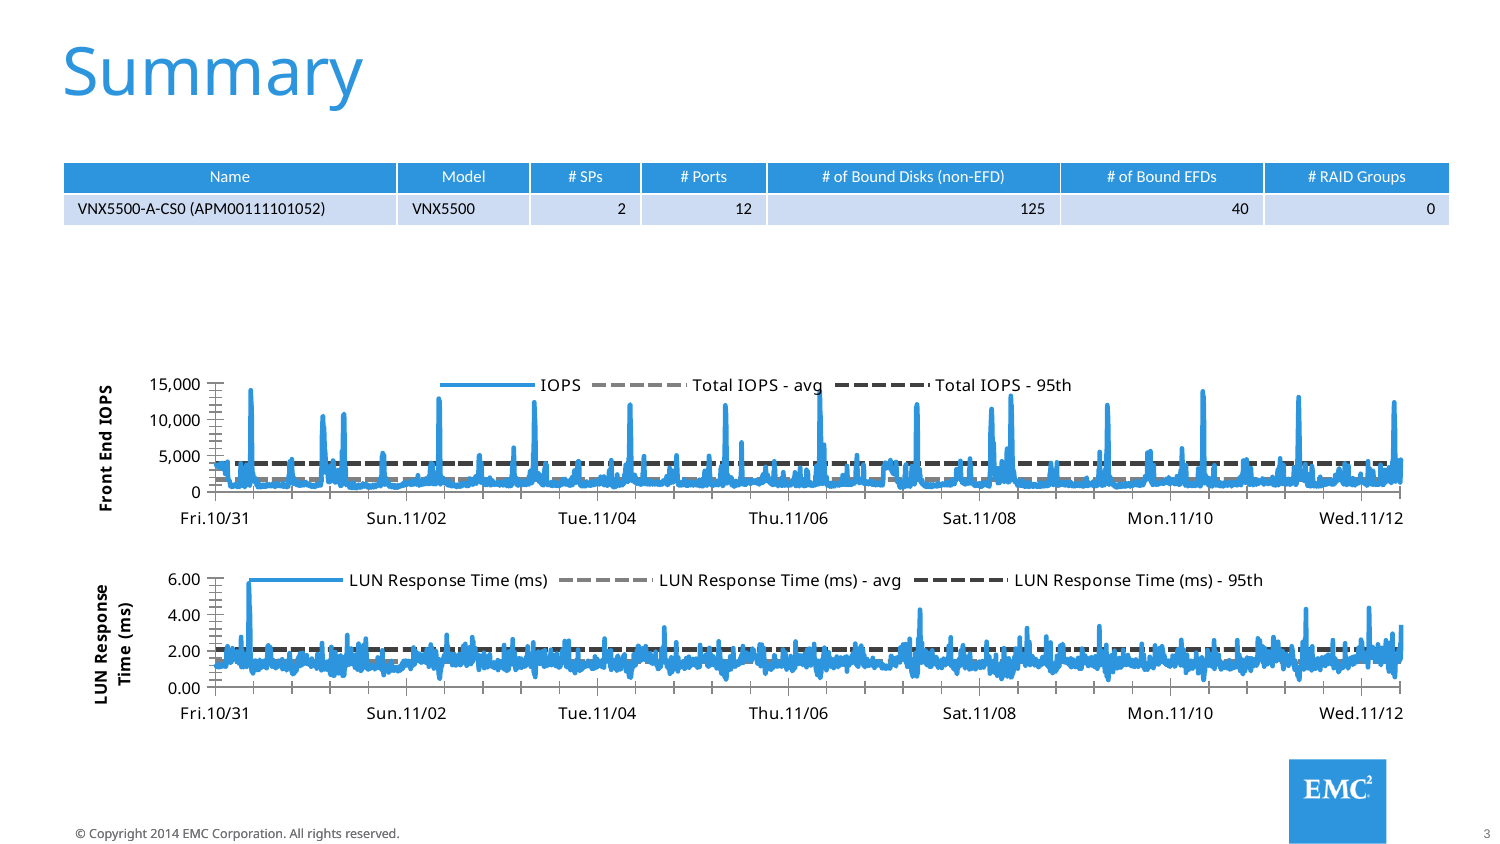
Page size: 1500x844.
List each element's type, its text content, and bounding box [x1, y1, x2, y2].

table_header Name [64, 163, 396, 193]
table_cell 40 [1061, 195, 1263, 225]
table_header # RAID Groups [1265, 163, 1449, 193]
table_cell 2 [531, 195, 640, 225]
table_header # Ports [642, 163, 766, 193]
table_cell VNX5500-A-CS0 (APM00111101052) [64, 195, 396, 225]
table_header # of Bound Disks (non-EFD) [768, 163, 1060, 193]
table_cell 12 [642, 195, 766, 225]
chart [62, 356, 1451, 530]
table_header # SPs [531, 163, 640, 193]
chart [62, 551, 1451, 725]
picture [1303, 775, 1372, 799]
table_cell VNX5500 [398, 195, 529, 225]
table_cell 0 [1265, 195, 1449, 225]
title Summary [62, 37, 1450, 113]
table_header Model [398, 163, 529, 193]
table_header # of Bound EFDs [1061, 163, 1263, 193]
table_cell 125 [768, 195, 1060, 225]
